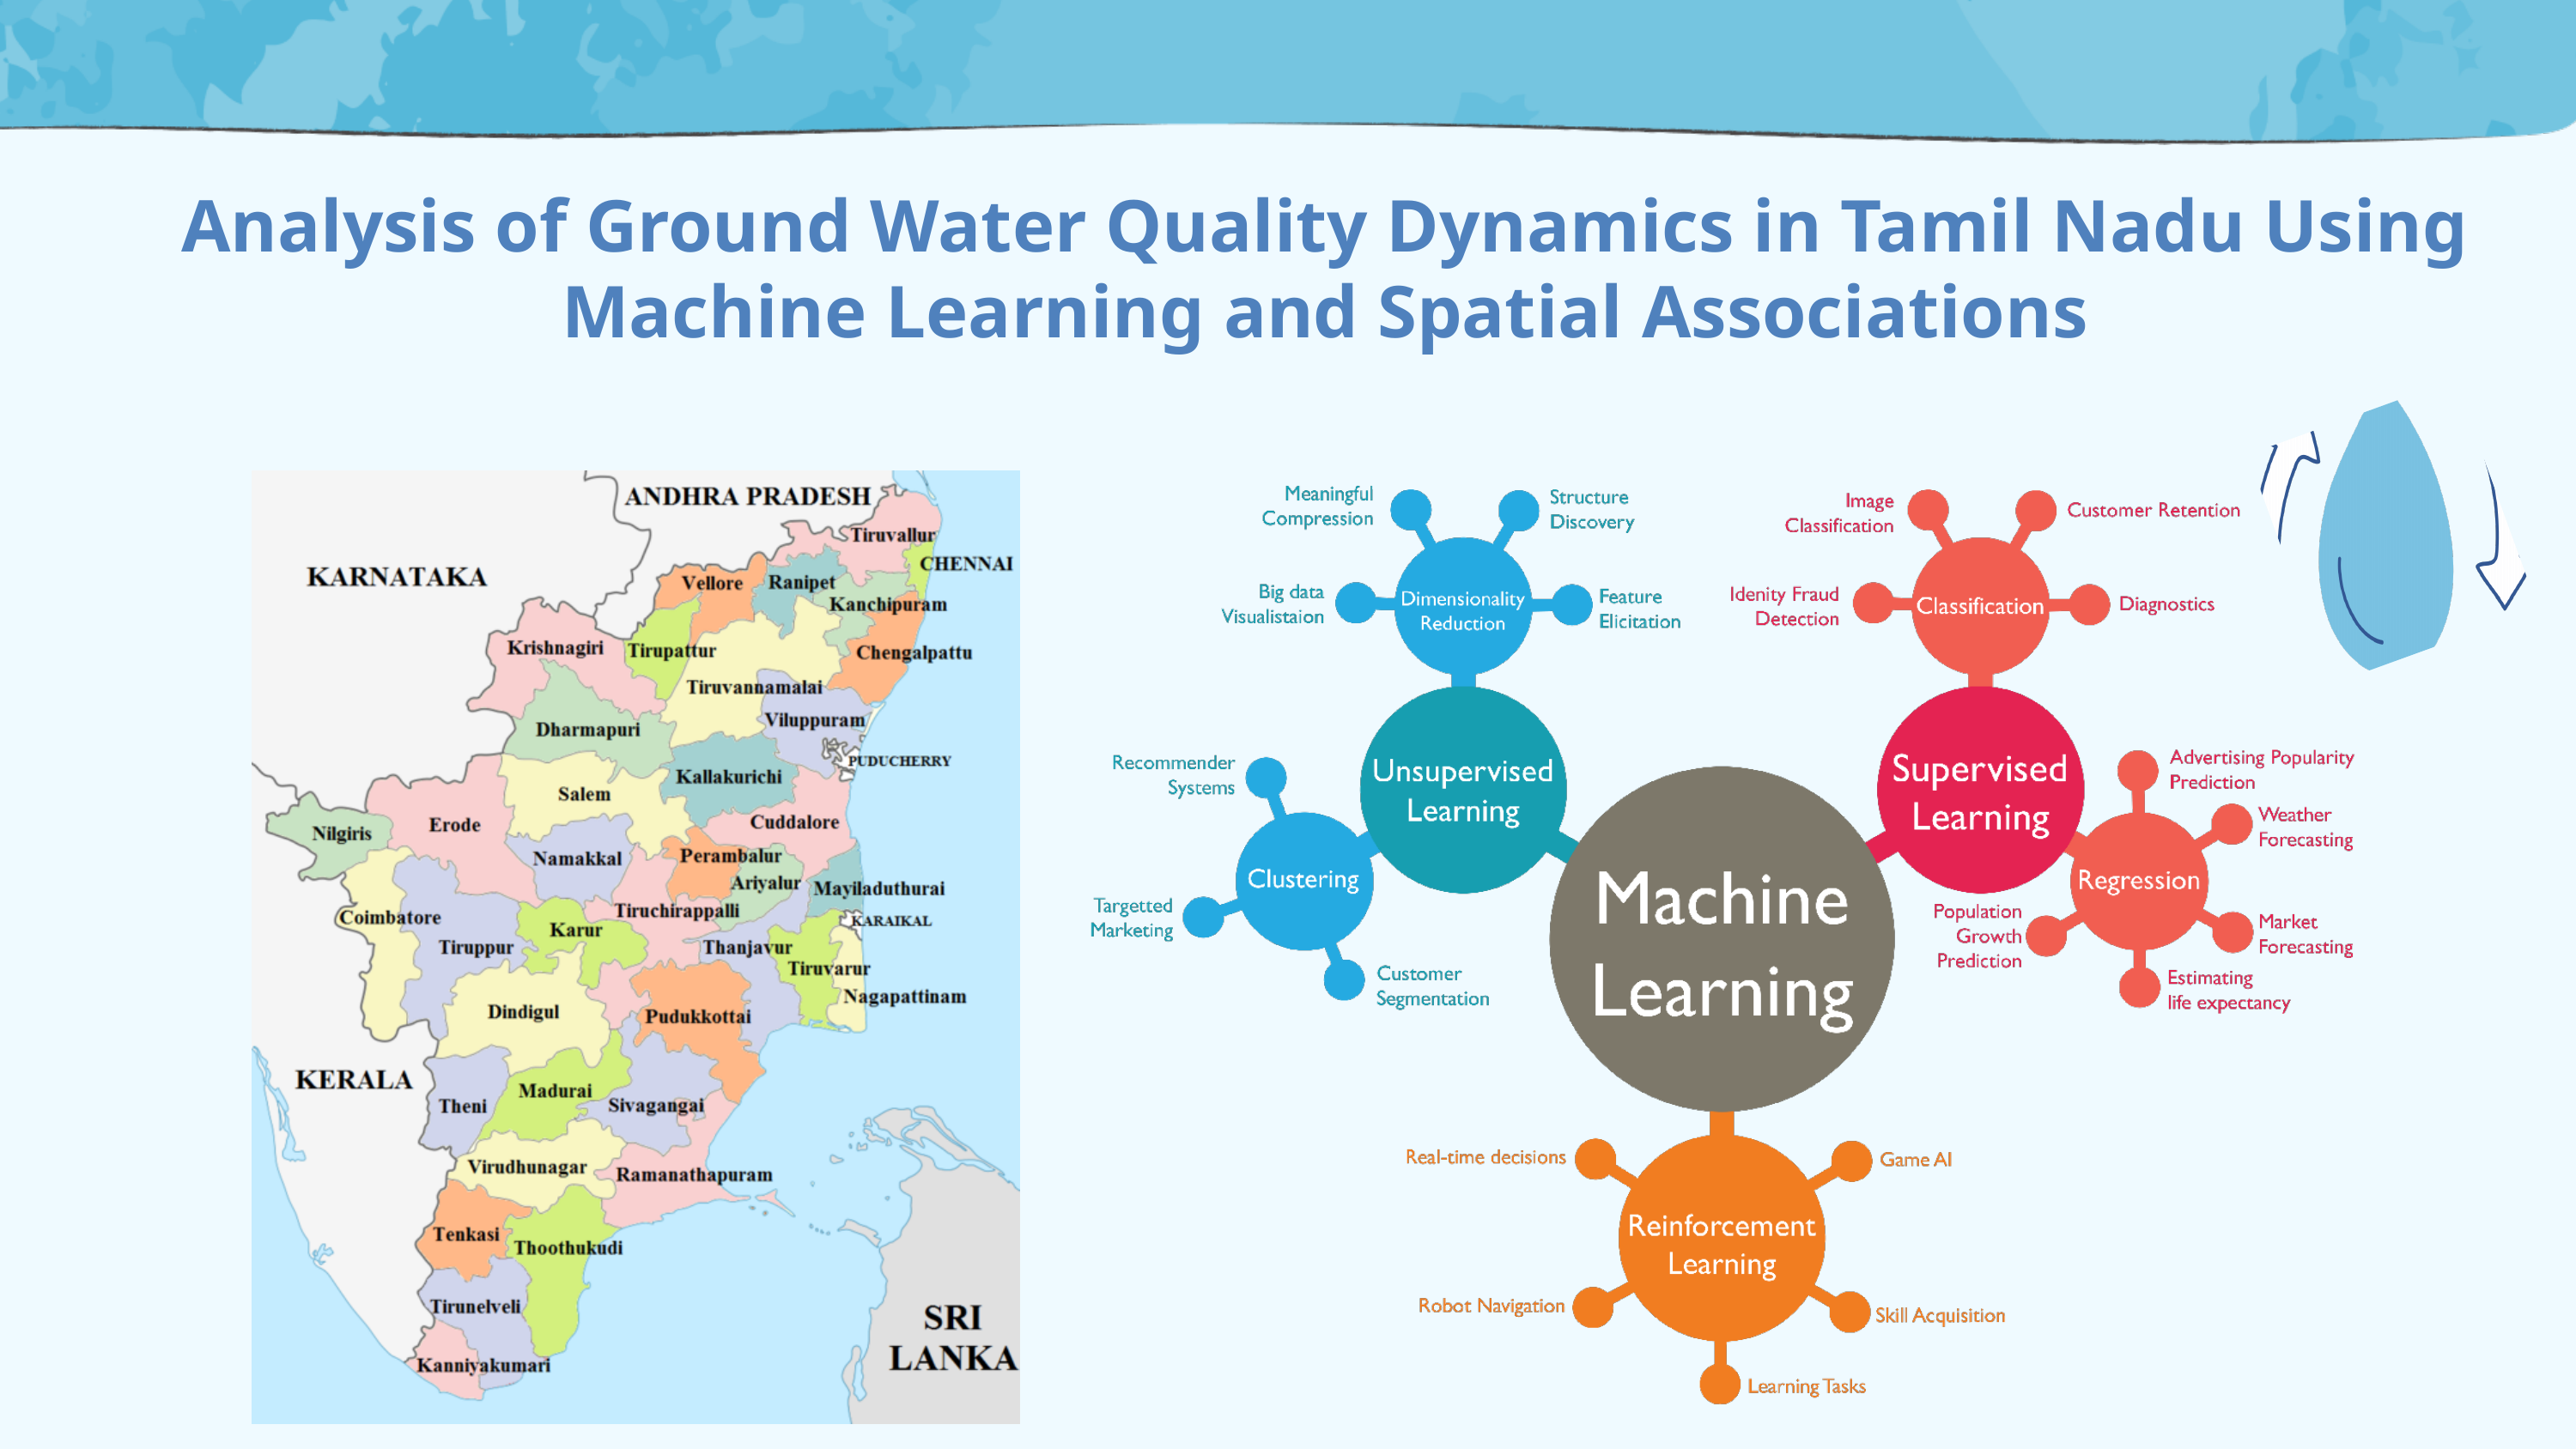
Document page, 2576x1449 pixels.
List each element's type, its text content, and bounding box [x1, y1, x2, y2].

picture [1072, 477, 2372, 1407]
picture [252, 470, 1020, 1424]
text_box [2247, 379, 2539, 669]
text_box [0, 0, 2576, 145]
text_box Analysis of Ground Water Quality Dynamics in Tamil Nadu Using Machine Learning and Spatial Associations [139, 173, 2512, 359]
